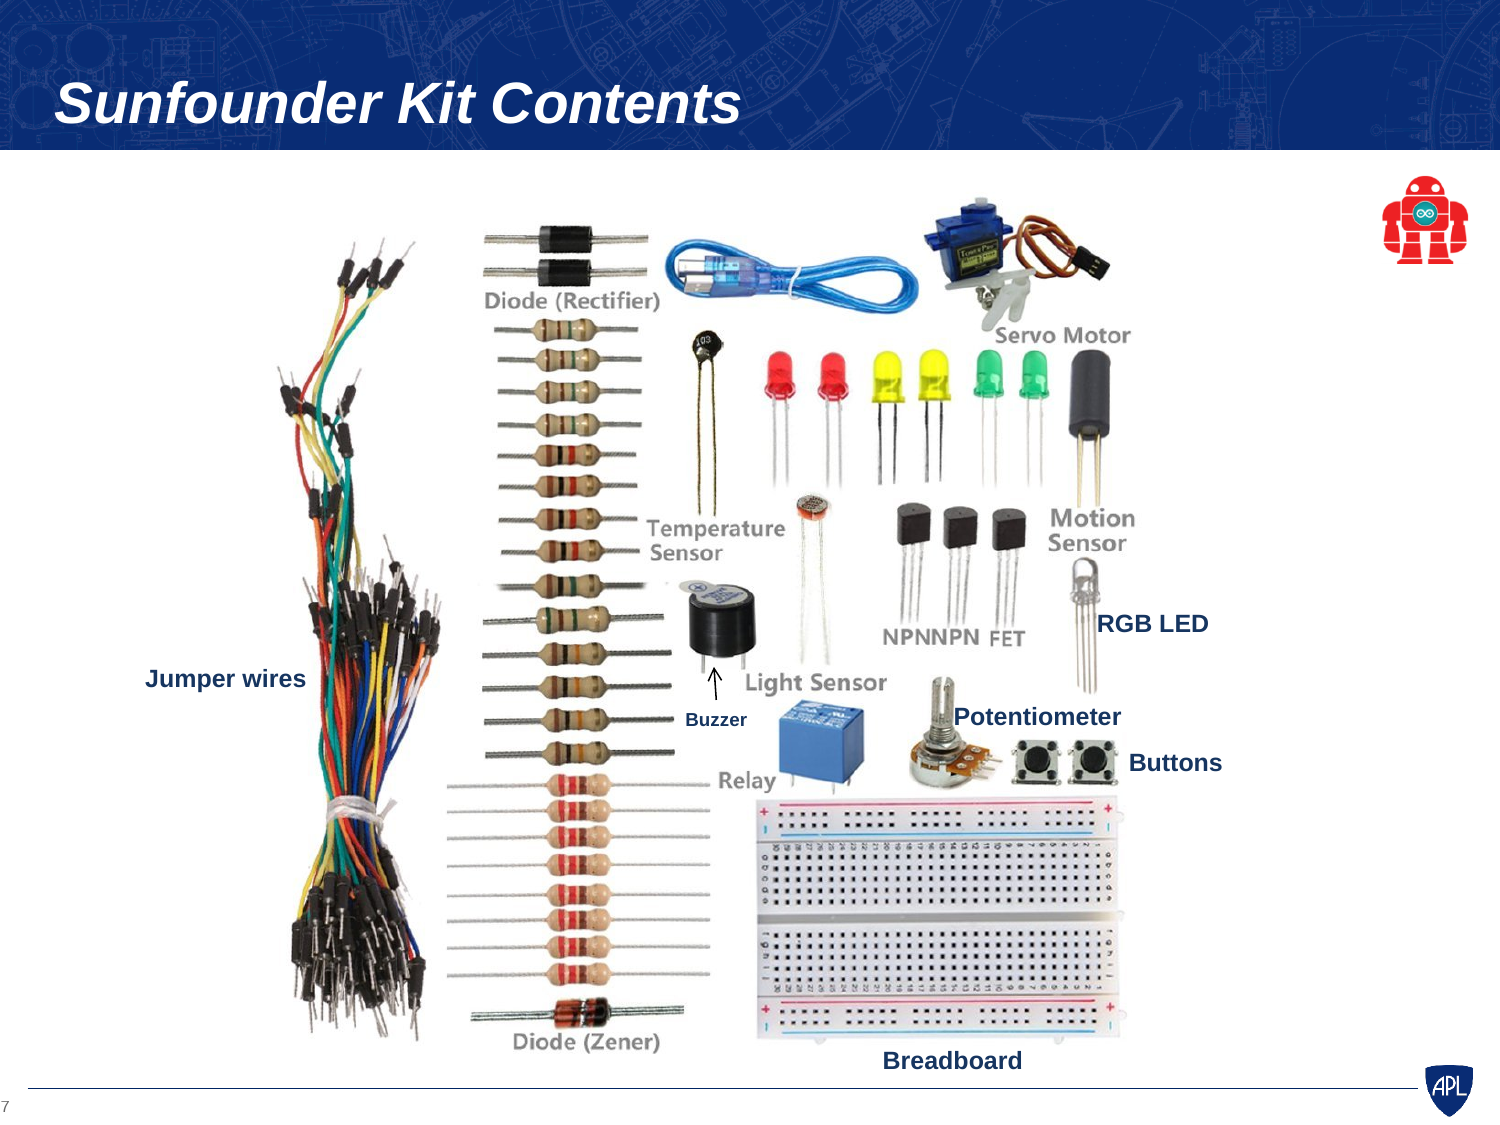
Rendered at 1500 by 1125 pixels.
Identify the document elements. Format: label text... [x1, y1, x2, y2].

title Sunfounder Kit Contents [39, 11, 1478, 144]
picture [0, 0, 1500, 150]
text_box Buttons [1166, 738, 1238, 784]
text_box RGB LED [1166, 599, 1225, 645]
text_box Jumper wires [130, 654, 244, 700]
picture [1381, 174, 1469, 264]
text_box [713, 666, 717, 701]
picture [249, 162, 1163, 1076]
picture [1419, 1059, 1479, 1121]
